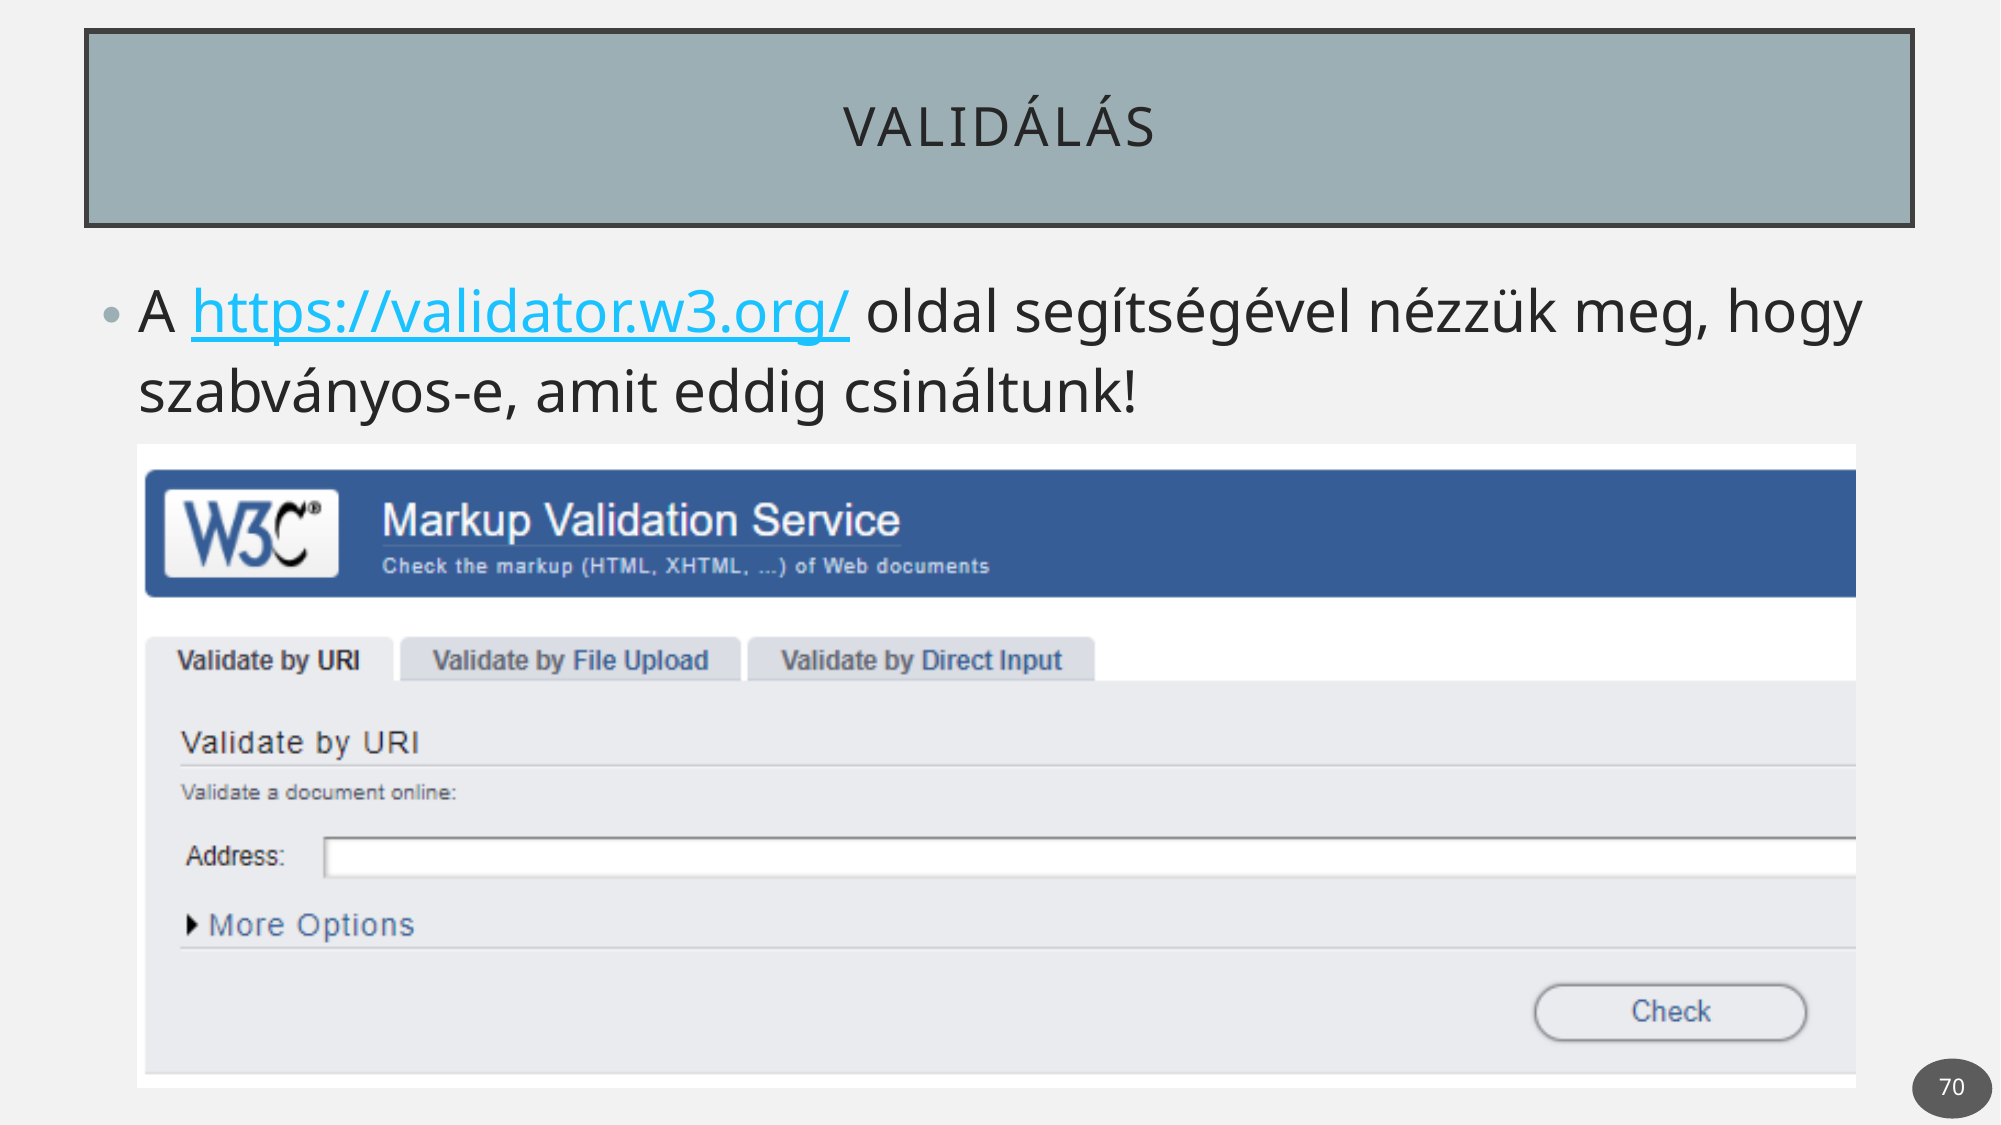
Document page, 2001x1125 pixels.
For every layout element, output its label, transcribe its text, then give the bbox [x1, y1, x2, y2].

list A https://validator.w3.org/ oldal segítségével nézzük meg, hogy szabványos-e, amit eddig csináltunk! [86, 267, 1914, 1047]
title Validálás [84, 28, 1915, 228]
slide_number 70 [1912, 1058, 1993, 1119]
picture [137, 444, 1856, 1089]
